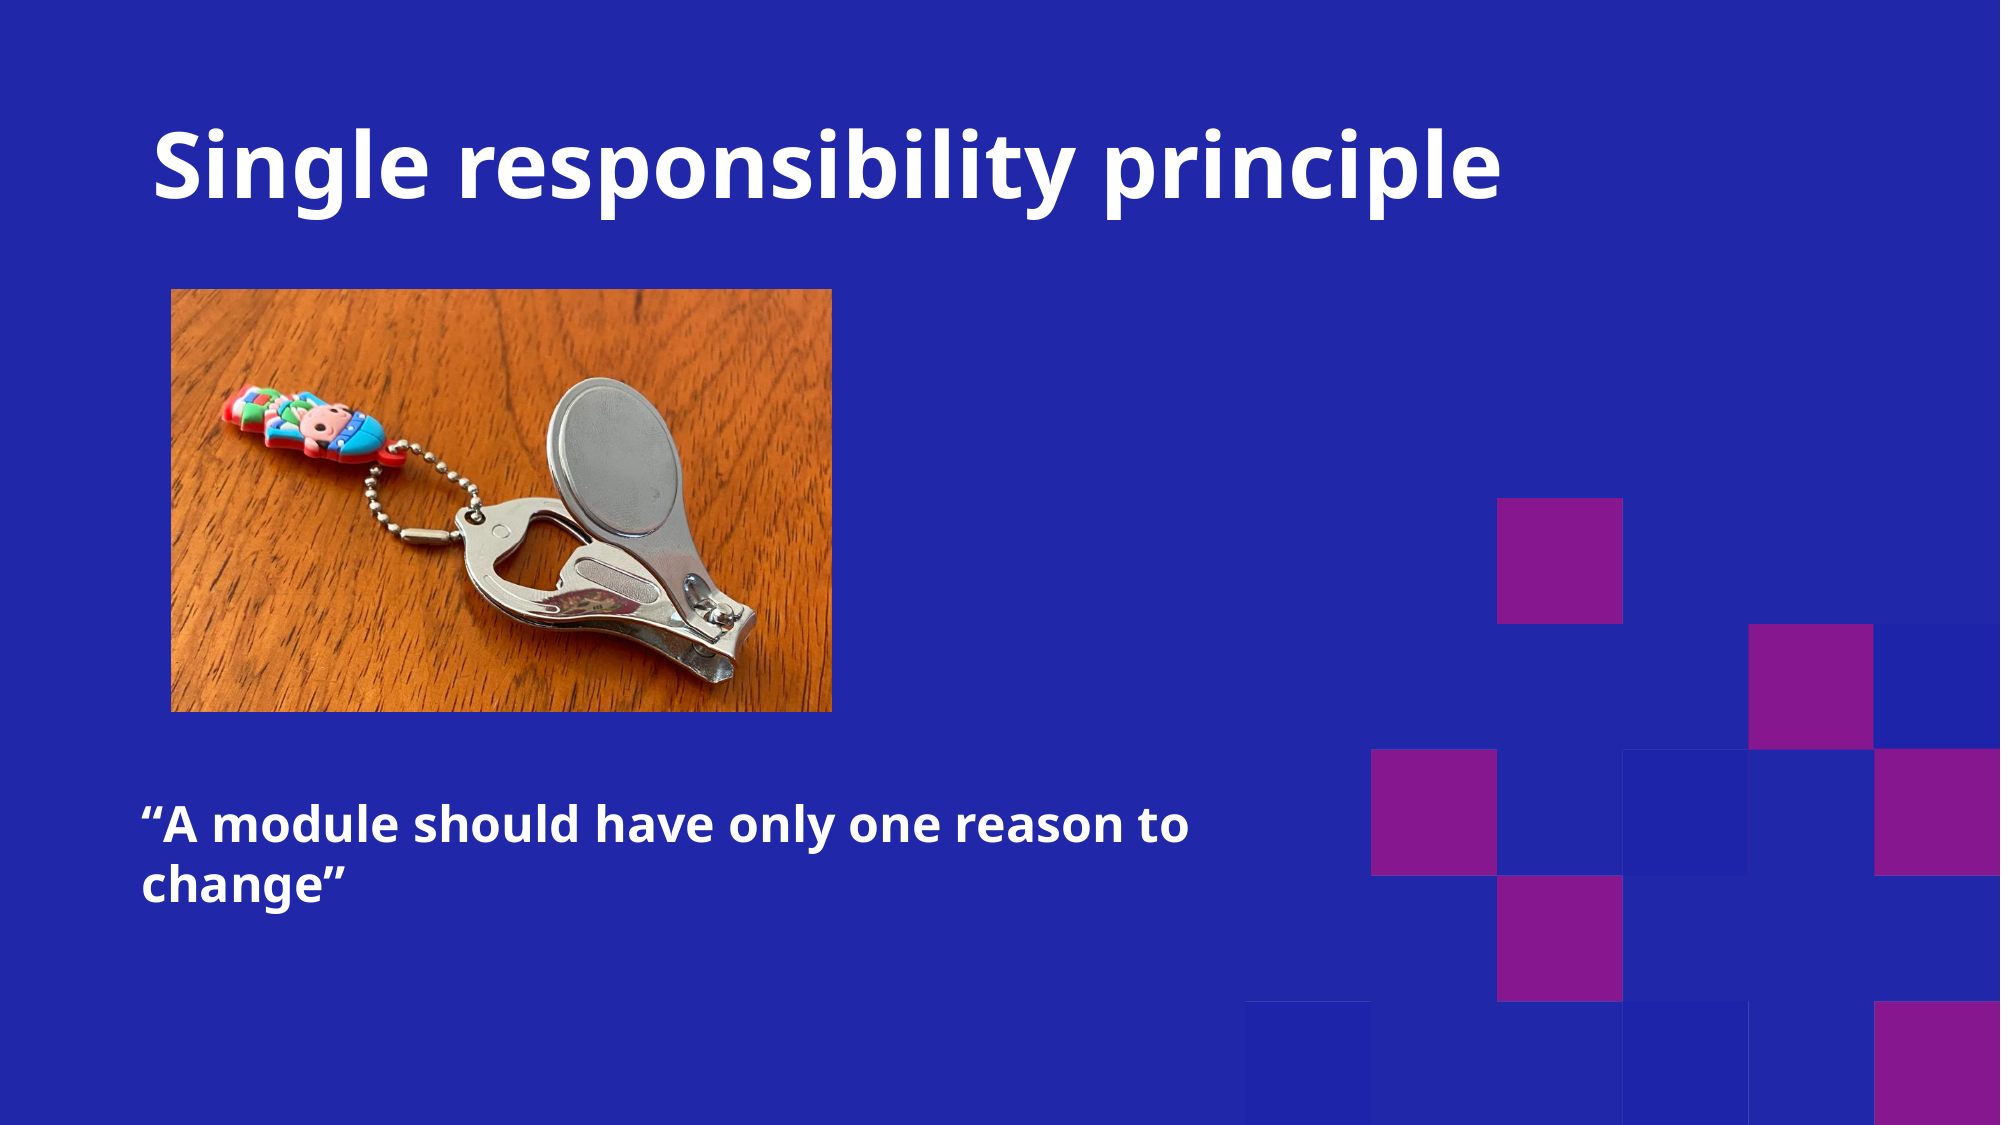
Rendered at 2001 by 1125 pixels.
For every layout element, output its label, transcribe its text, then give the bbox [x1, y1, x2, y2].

text_box “A module should have only one reason to change” [126, 665, 1246, 921]
title Single responsibility principle [137, 59, 1863, 278]
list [171, 289, 832, 713]
